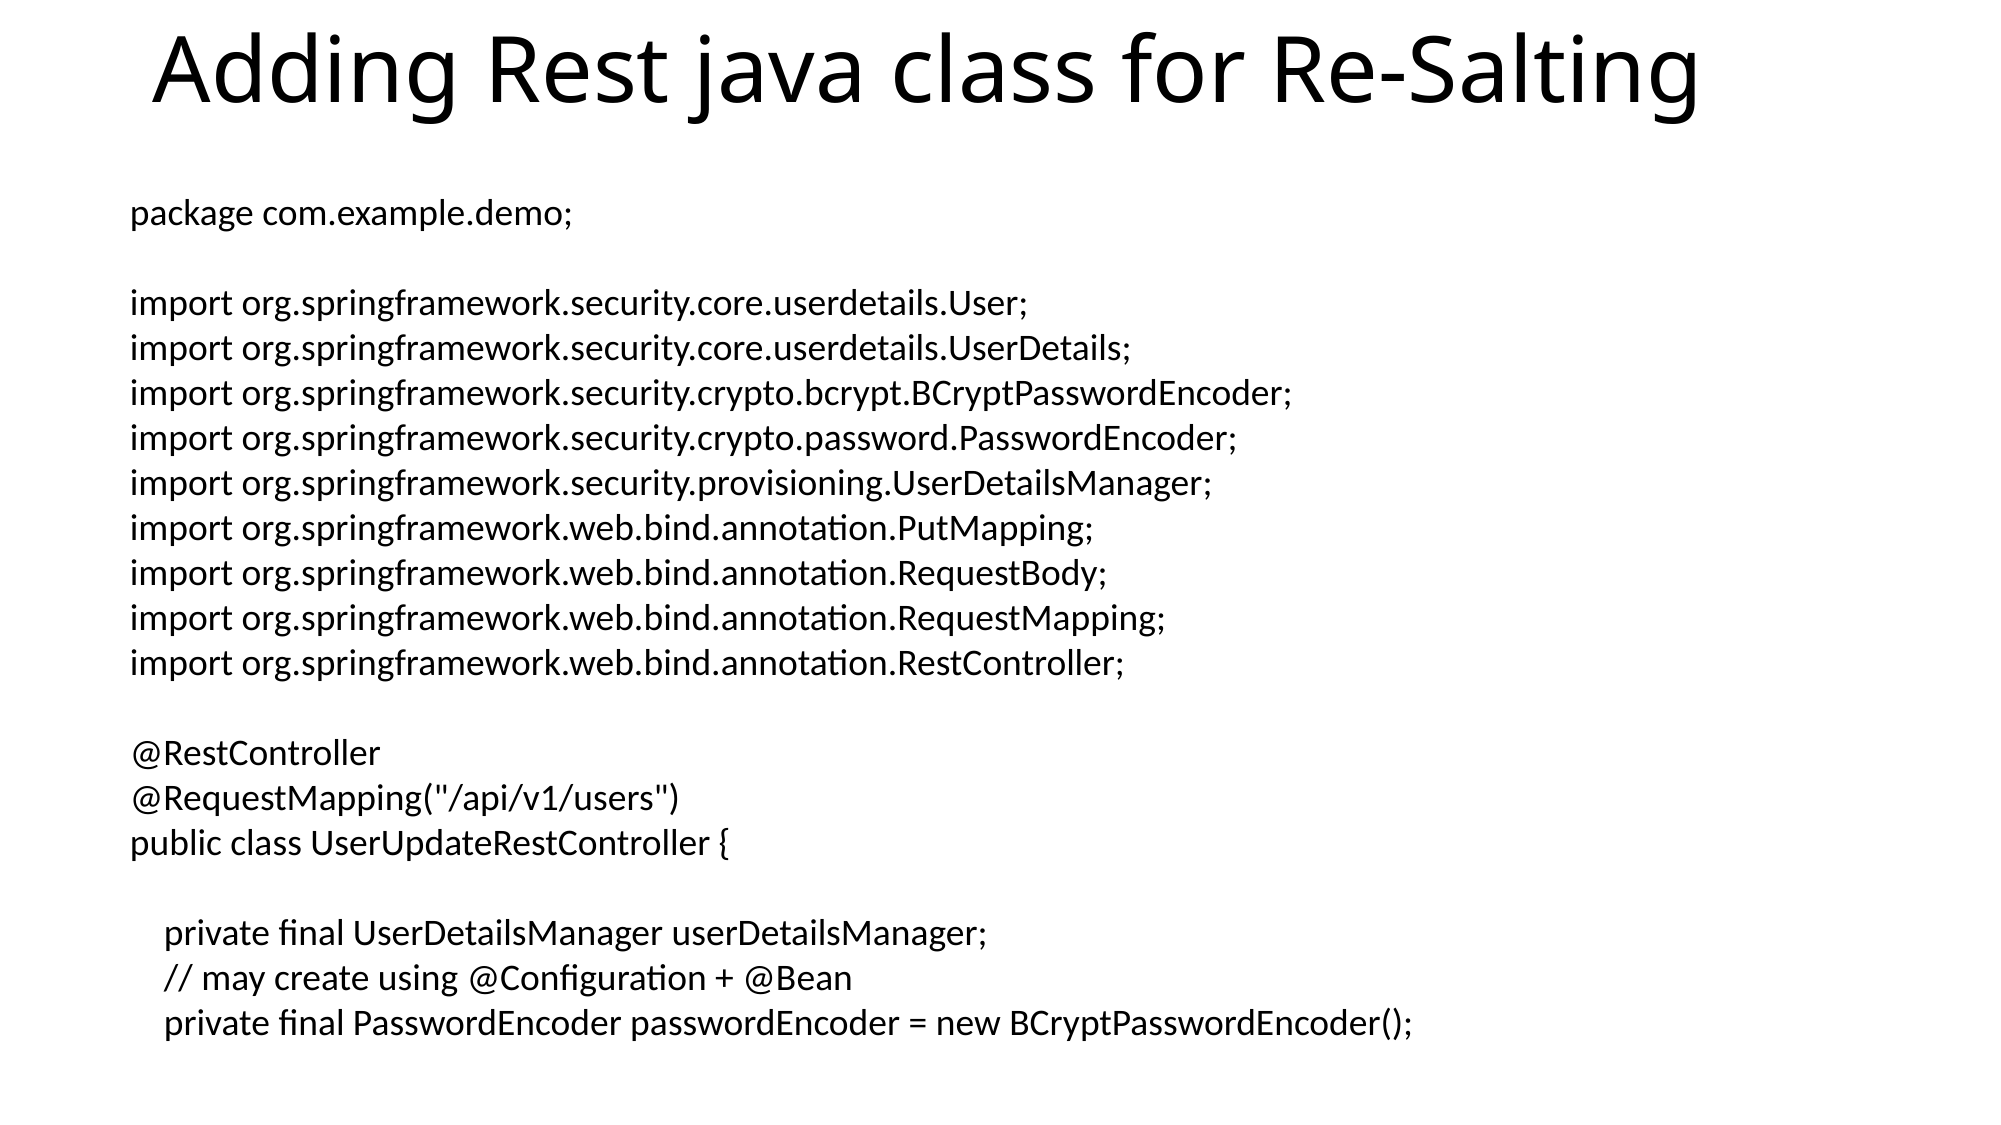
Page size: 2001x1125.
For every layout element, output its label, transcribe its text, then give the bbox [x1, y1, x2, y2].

text_box package com.example.demo; import org.springframework.security.core.userdetails.User; import org.springframework.security.core.userdetails.UserDetails; import org.springframework.security.crypto.bcrypt.BCryptPasswordEncoder; import org.springframework.security.crypto.password.PasswordEncoder; import org.springframework.security.provisioning.UserDetailsManager; import org.springframework.web.bind.annotation.PutMapping; import org.springframework.web.bind.annotation.RequestBody; import org.springframework.web.bind.annotation.RequestMapping; import org.springframework.web.bind.annotation.RestController; @RestController @RequestMapping("/api/v1/users") public class UserUpdateRestController { private final UserDetailsManager userDetailsManager; // may create using @Configuration + @Bean private final PasswordEncoder passwordEncoder = new BCryptPasswordEncoder(); [115, 180, 1500, 1096]
title Adding Rest java class for Re-Salting [137, 0, 1863, 147]
